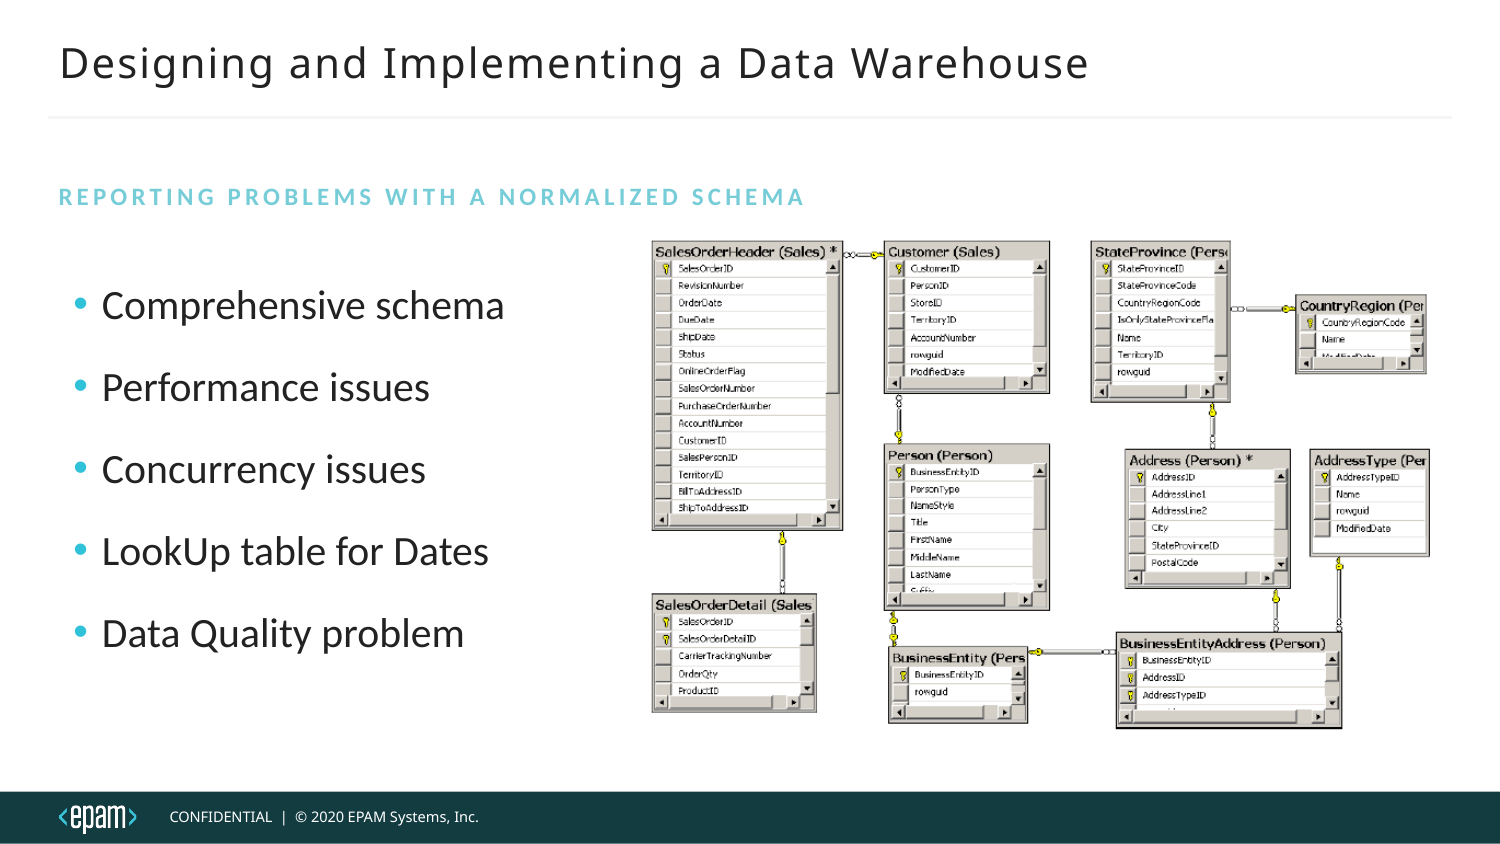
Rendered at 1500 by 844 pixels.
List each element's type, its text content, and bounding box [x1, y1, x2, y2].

text_box Comprehensive schema Performance issues Concurrency issues LookUp table for Dates Data Quality problem [58, 265, 1425, 805]
picture [643, 233, 1442, 738]
title Designing and Implementing a Data Warehouse [59, 37, 1442, 87]
list Reporting Problems with a Normalized Schema [58, 177, 1442, 234]
